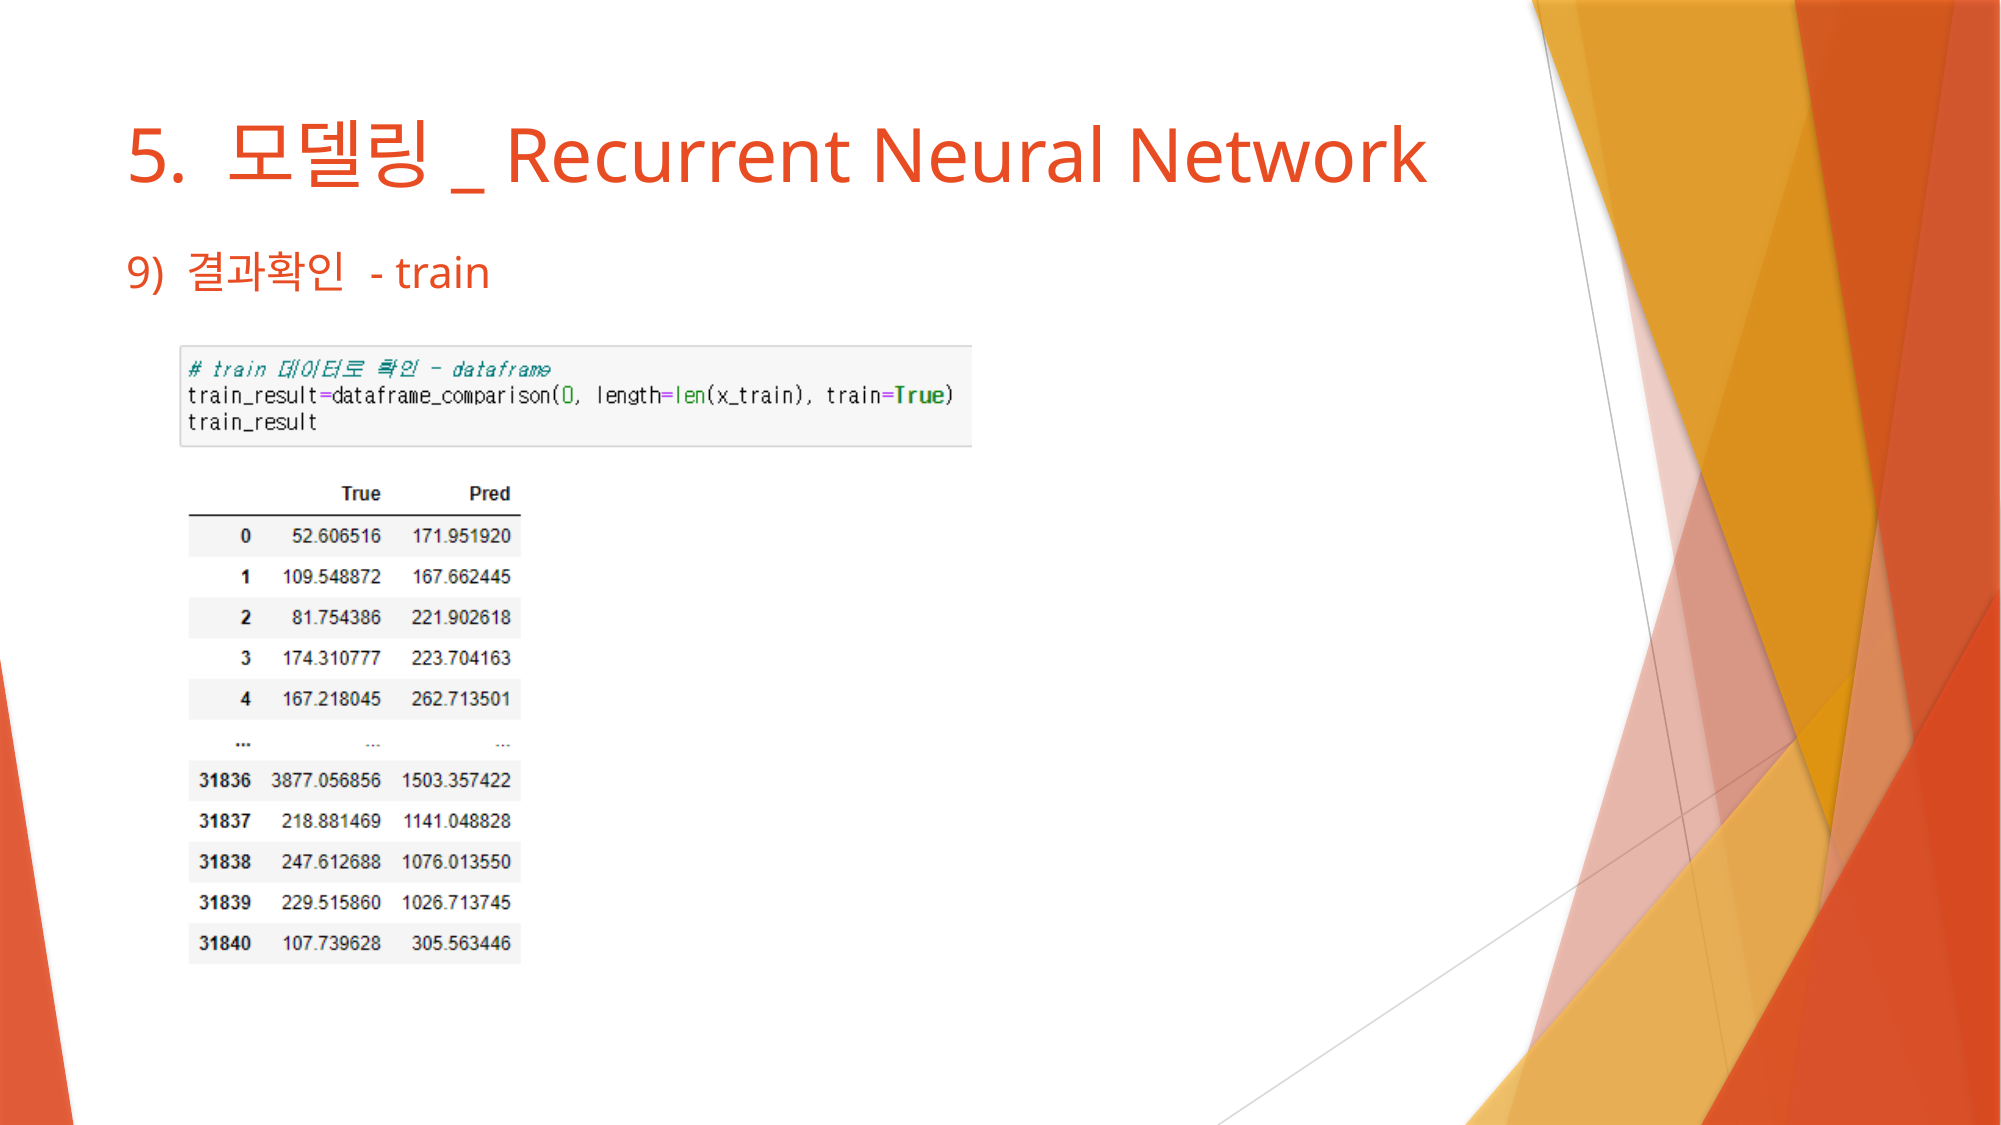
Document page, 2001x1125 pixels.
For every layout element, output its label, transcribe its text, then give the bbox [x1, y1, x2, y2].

picture [172, 333, 972, 980]
title 5. 모델링_ Recurrent Neural Network [111, 99, 1522, 317]
text_box 9) 결과확인 - train [111, 225, 1034, 317]
